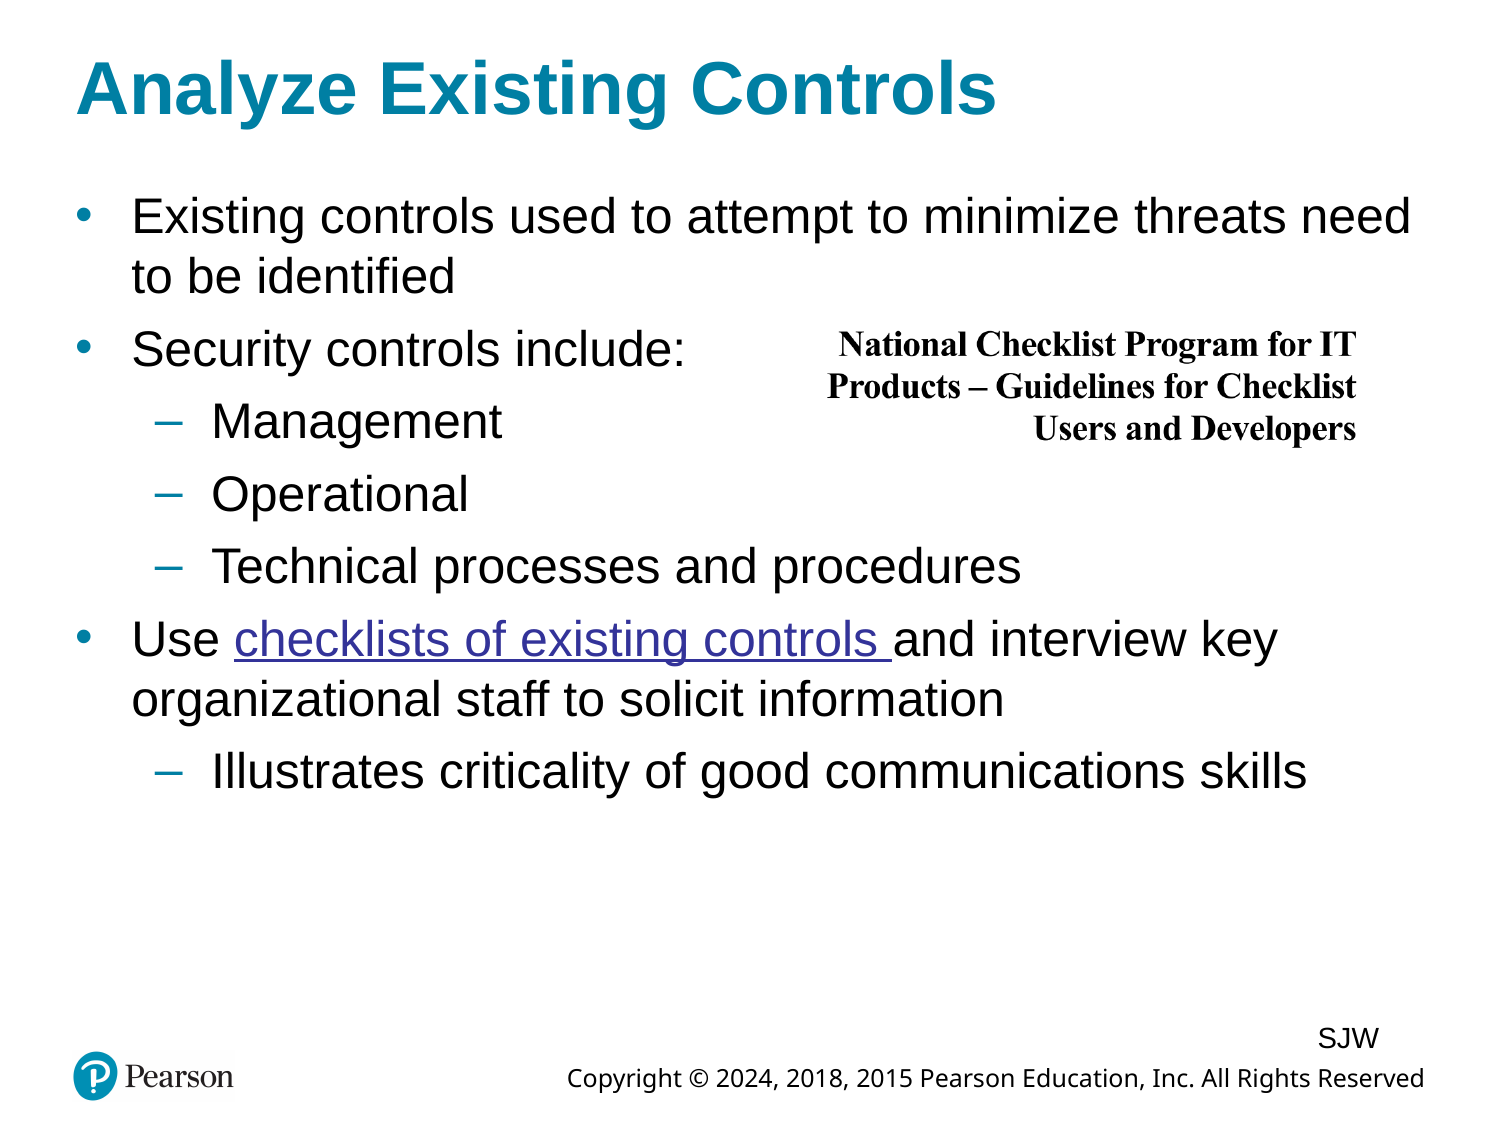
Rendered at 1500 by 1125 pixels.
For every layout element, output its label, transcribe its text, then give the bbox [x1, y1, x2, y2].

title Analyze Existing Controls [75, 0, 1425, 169]
list Existing controls used to attempt to minimize threats need to be identified Security controls include: Management Operational Technical processes and procedures Use checklists of existing controls and interview key organizational staff to solicit information Illustrates criticality of good communications skills [75, 169, 1425, 814]
text_box SJW [1302, 1012, 1395, 1062]
picture [72, 1050, 235, 1102]
picture [825, 324, 1361, 449]
